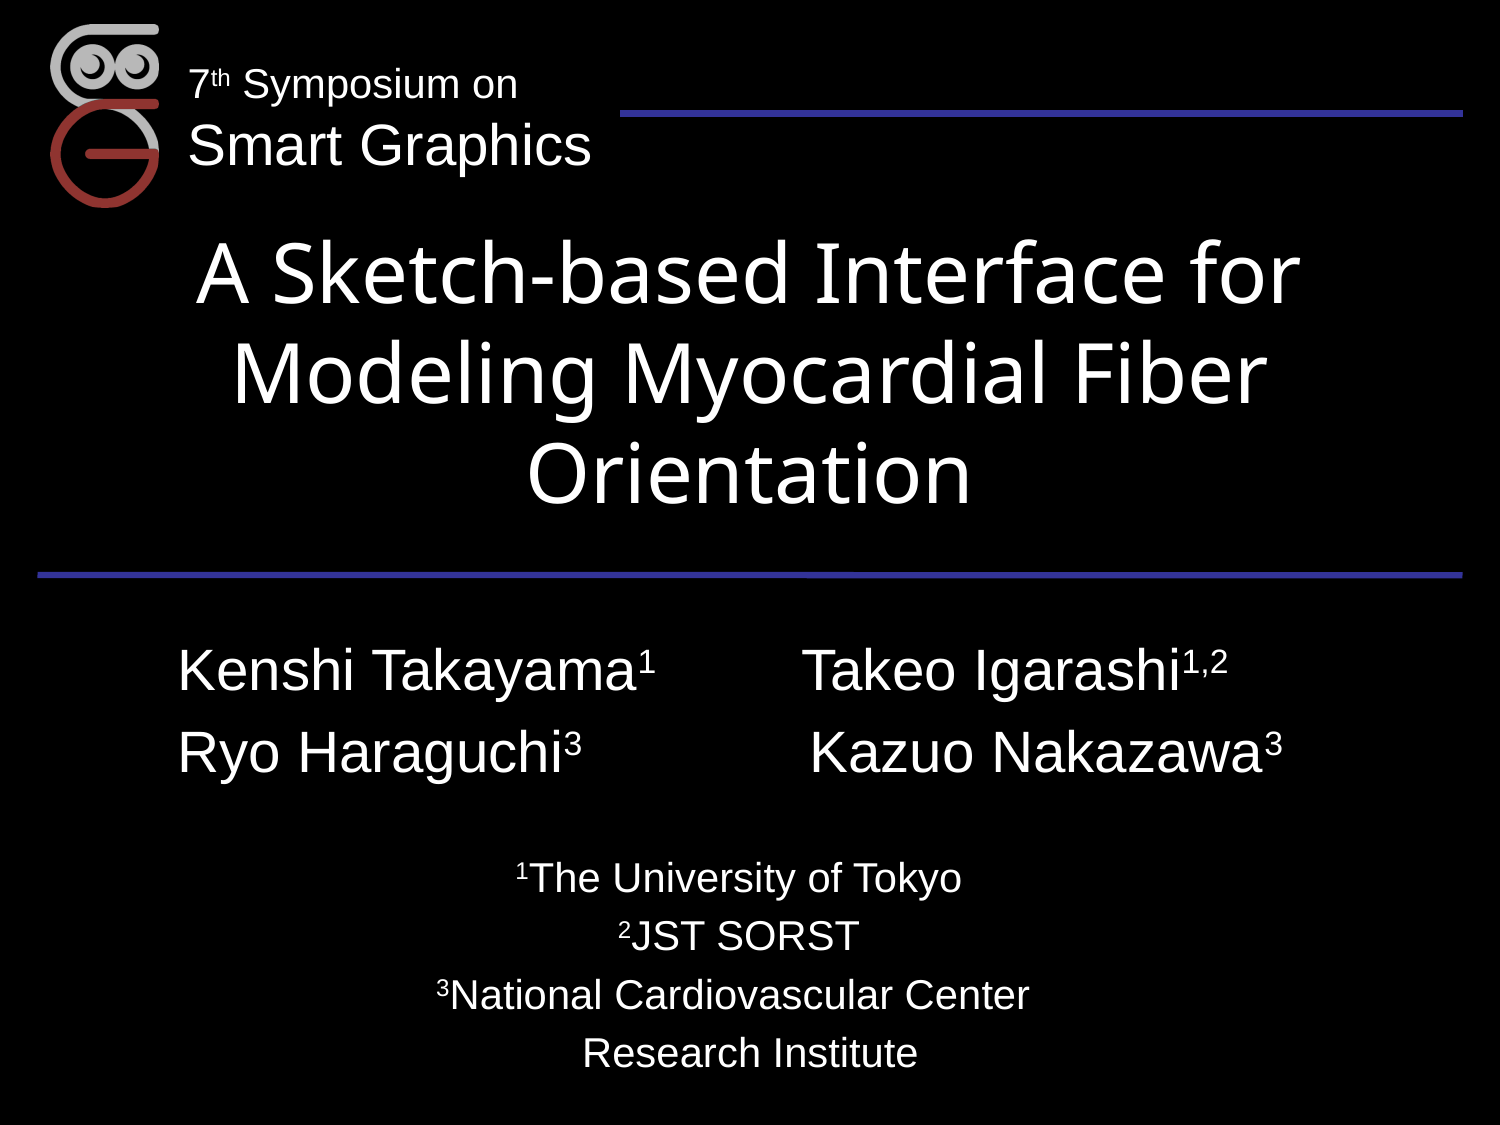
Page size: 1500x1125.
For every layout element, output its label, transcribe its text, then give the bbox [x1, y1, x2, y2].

subtitle Kenshi Takayama1 Takeo Igarashi1,2 Ryo Haraguchi3 Kazuo Nakazawa3 1The University of Tokyo 2JST SORST 3National Cardiovascular Center Research Institute [162, 624, 1316, 1075]
title A Sketch-based Interface for Modeling Myocardial Fiber Orientation [112, 249, 1388, 492]
picture [50, 24, 159, 208]
